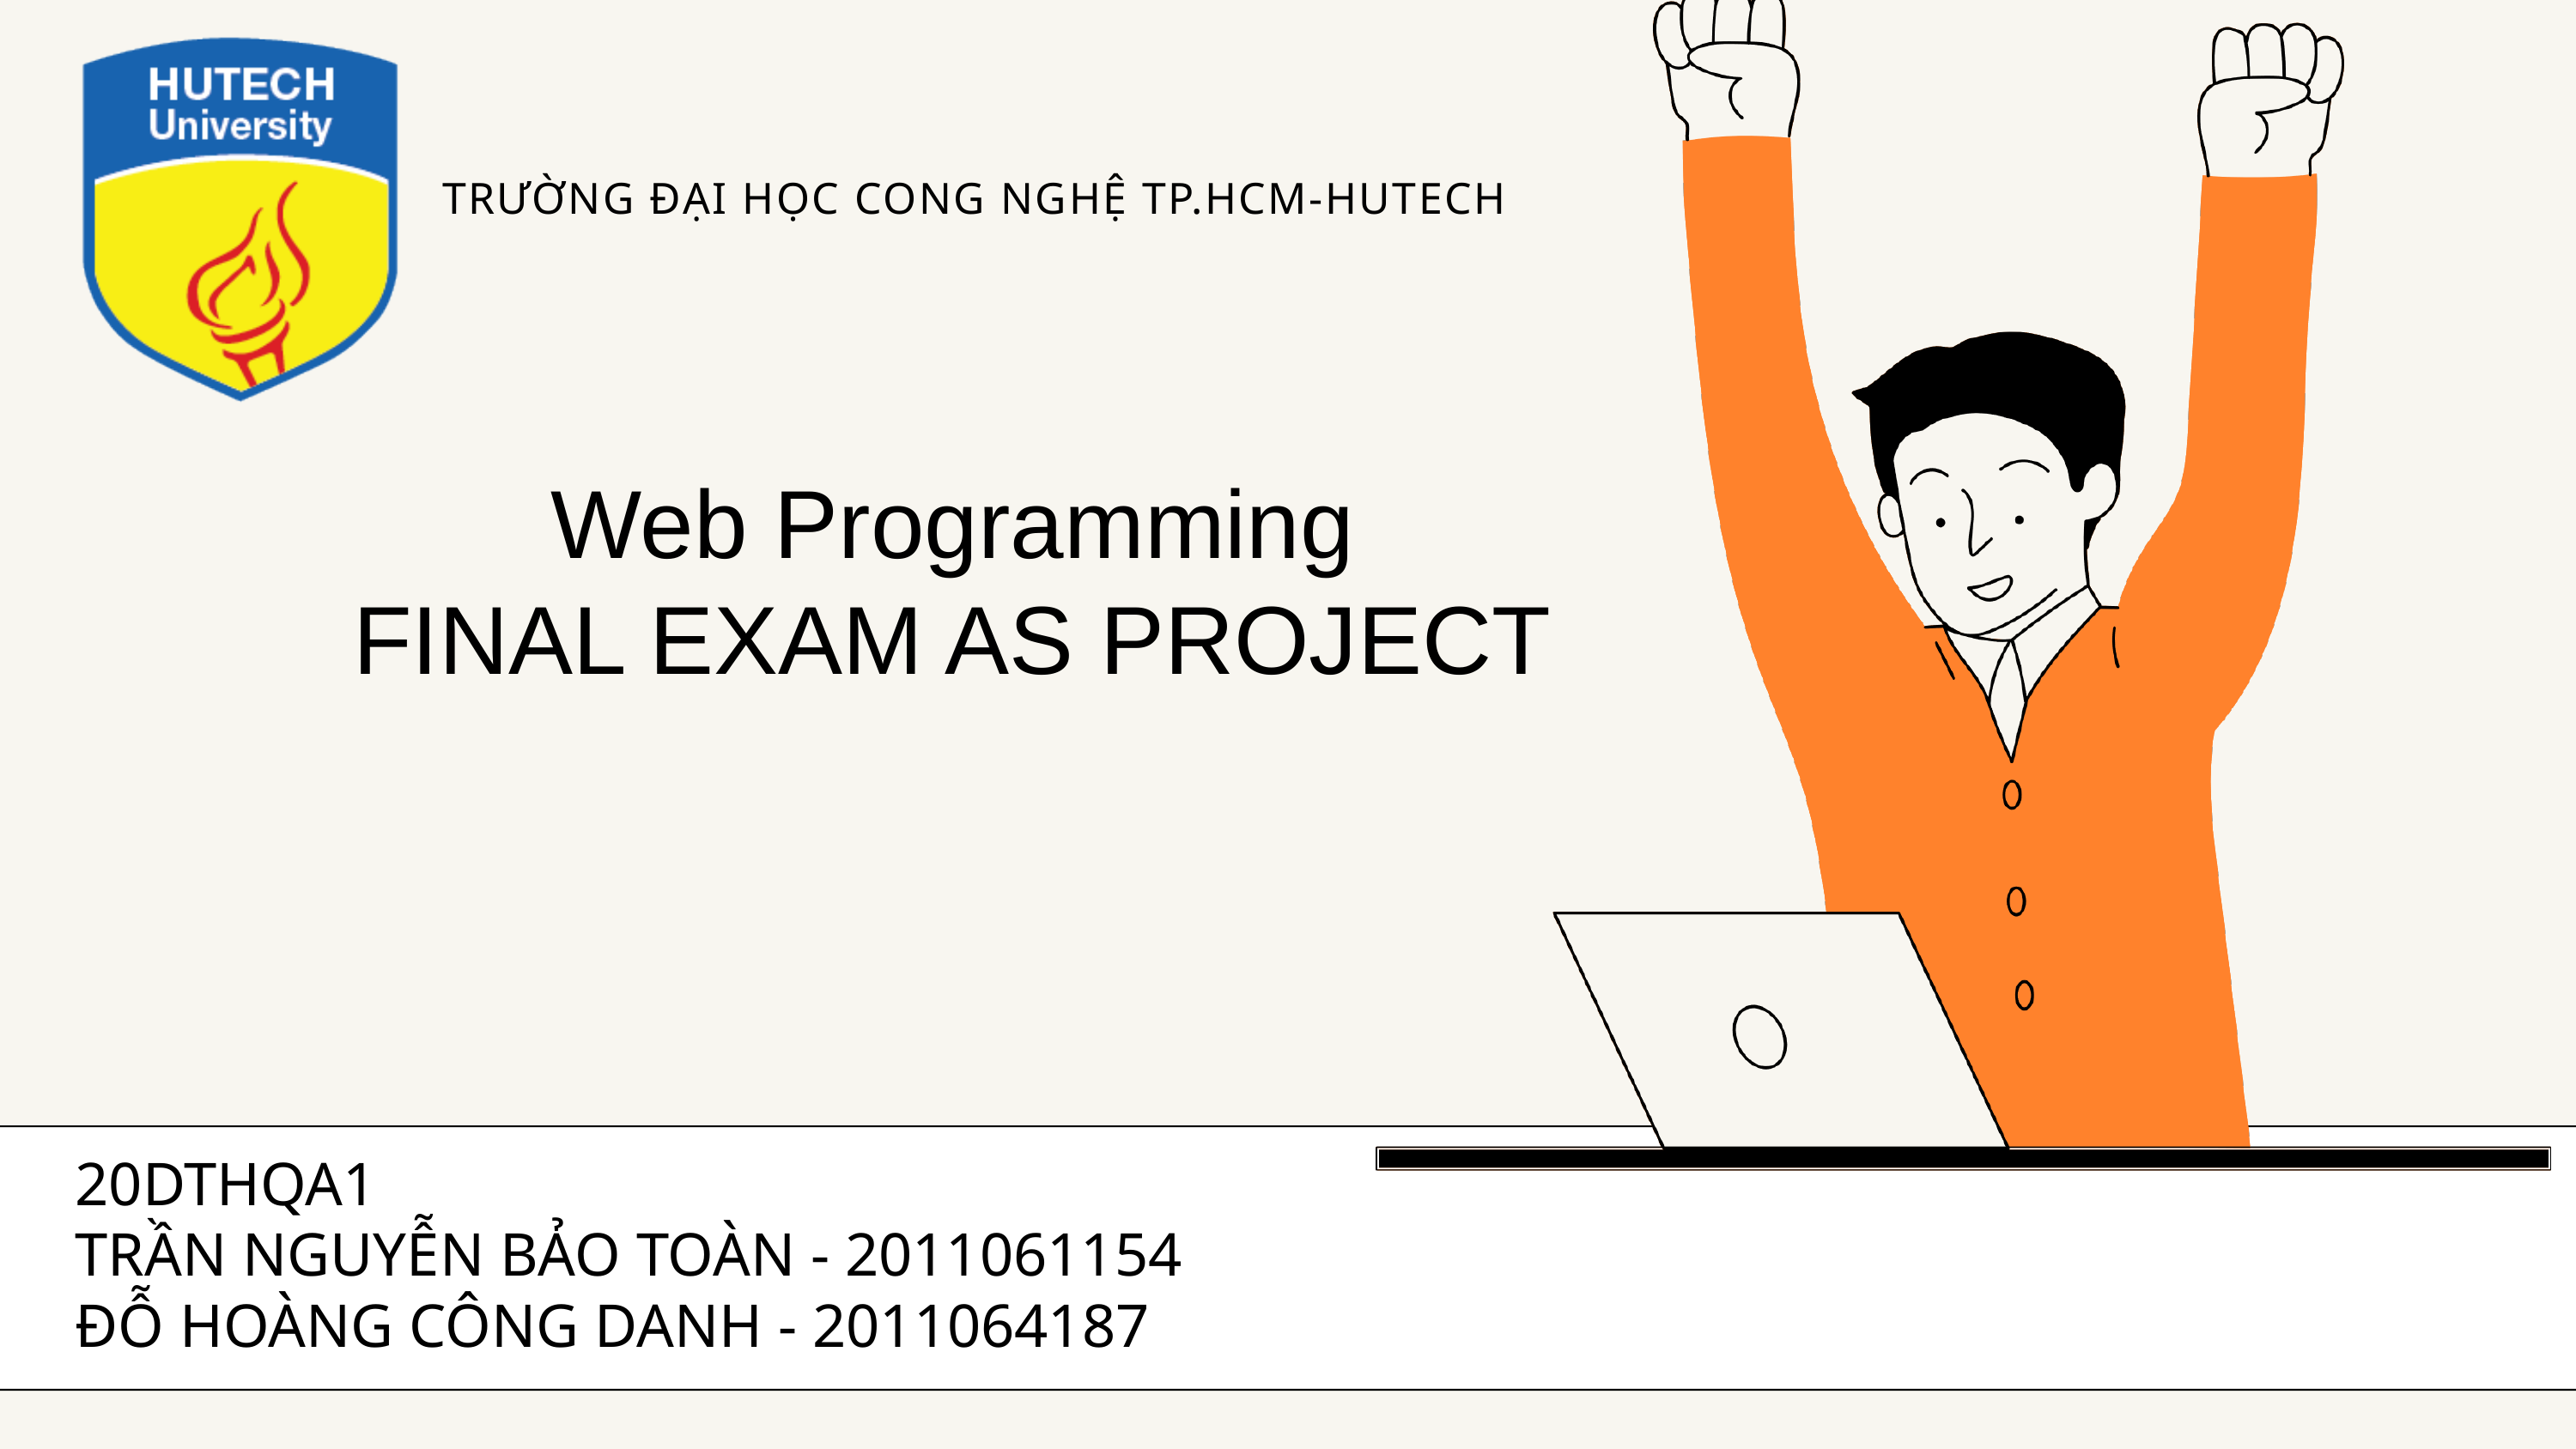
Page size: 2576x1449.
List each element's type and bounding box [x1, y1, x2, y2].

text_box [0, 177, 2040, 1361]
text_box [0, 1125, 2576, 1391]
picture [35, 19, 443, 427]
picture [1376, 0, 2552, 1171]
